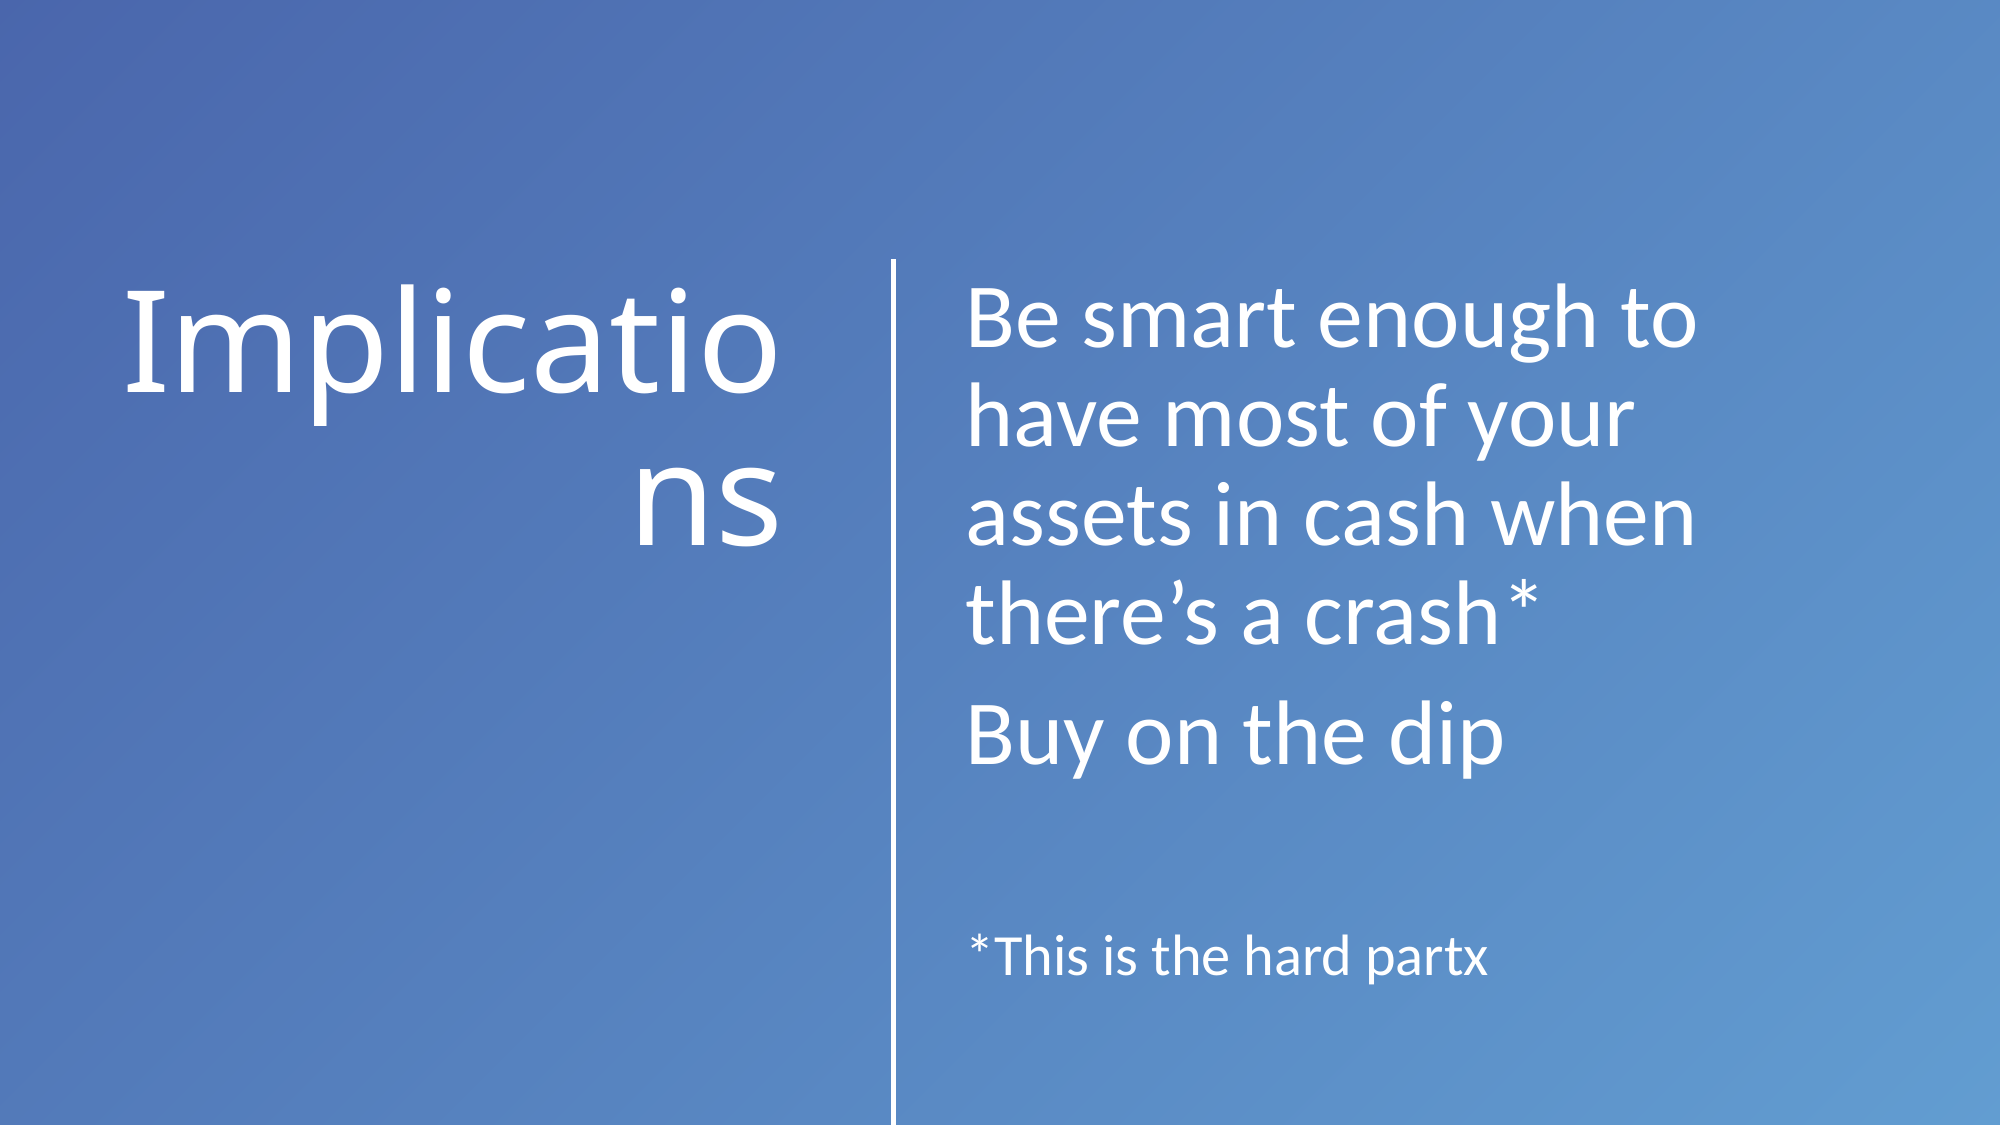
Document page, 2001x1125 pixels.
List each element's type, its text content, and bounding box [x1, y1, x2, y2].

list Be smart enough to have most of your assets in cash when there’s a crash* Buy on the dip *This is the hard partx [950, 260, 1881, 1097]
text_box [0, 0, 2000, 1125]
title Implications [39, 262, 799, 1103]
